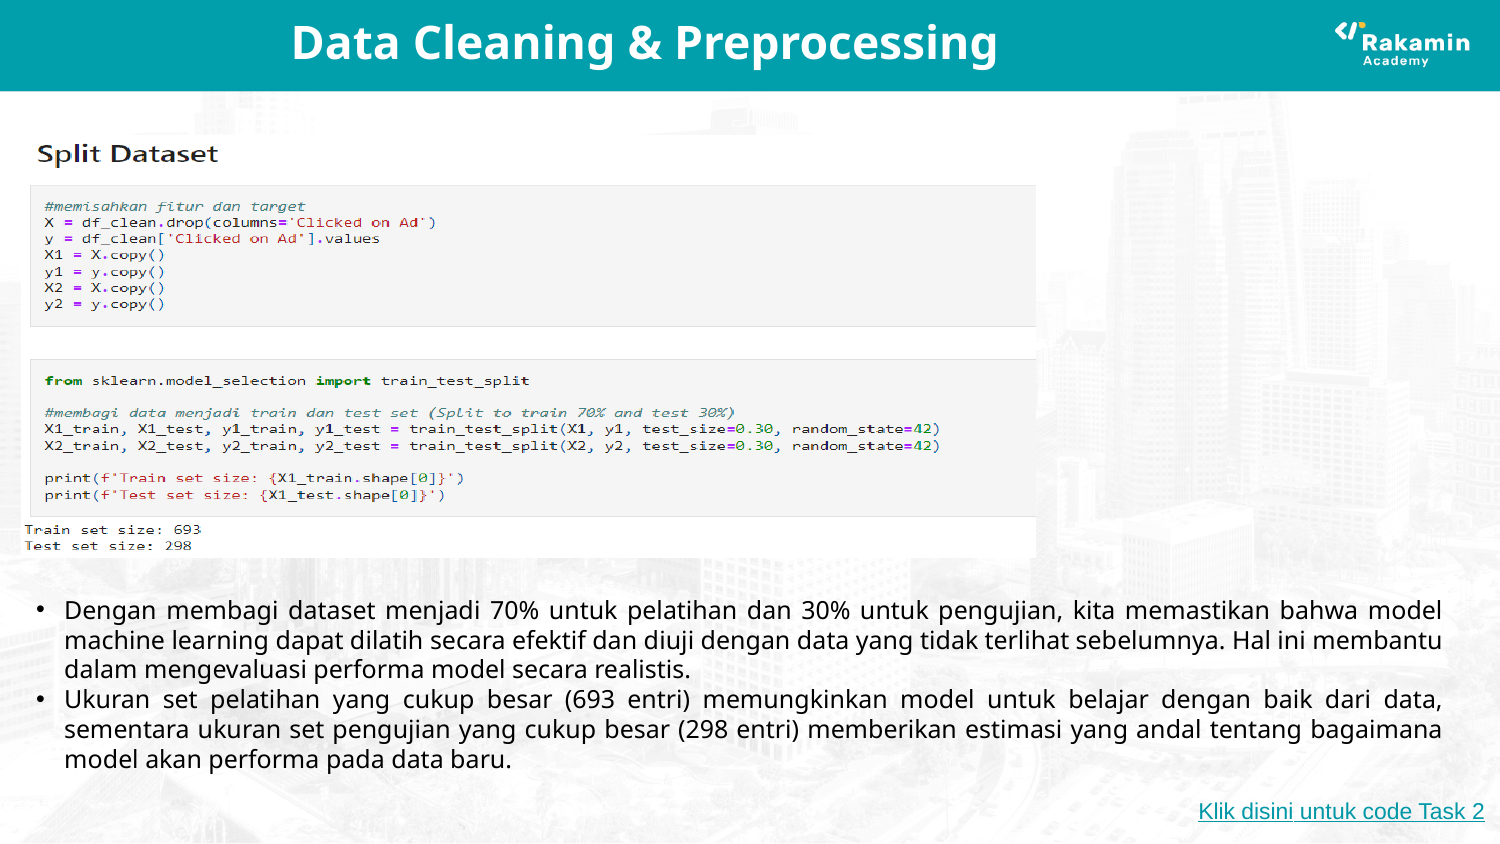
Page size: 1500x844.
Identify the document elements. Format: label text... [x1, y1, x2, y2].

text_box Klik disini untuk code Task 2 [763, 782, 1500, 838]
title Data Cleaning & Preprocessing [0, 0, 1291, 92]
picture [0, 0, 1500, 844]
text_box Dengan membagi dataset menjadi 70% untuk pelatihan dan 30% untuk pengujian, kita memastikan bahwa model machine learning dapat dilatih secara efektif dan diuji dengan data yang tidak terlihat sebelumnya. Hal ini membantu dalam mengevaluasi performa model secara realistis. Ukuran set pelatihan yang cukup besar (693 entri) memungkinkan model untuk belajar dengan baik dari data, sementara ukuran set pengujian yang cukup besar (298 entri) memberikan estimasi yang andal tentang bagaimana model akan performa pada data baru. [21, 586, 1460, 782]
